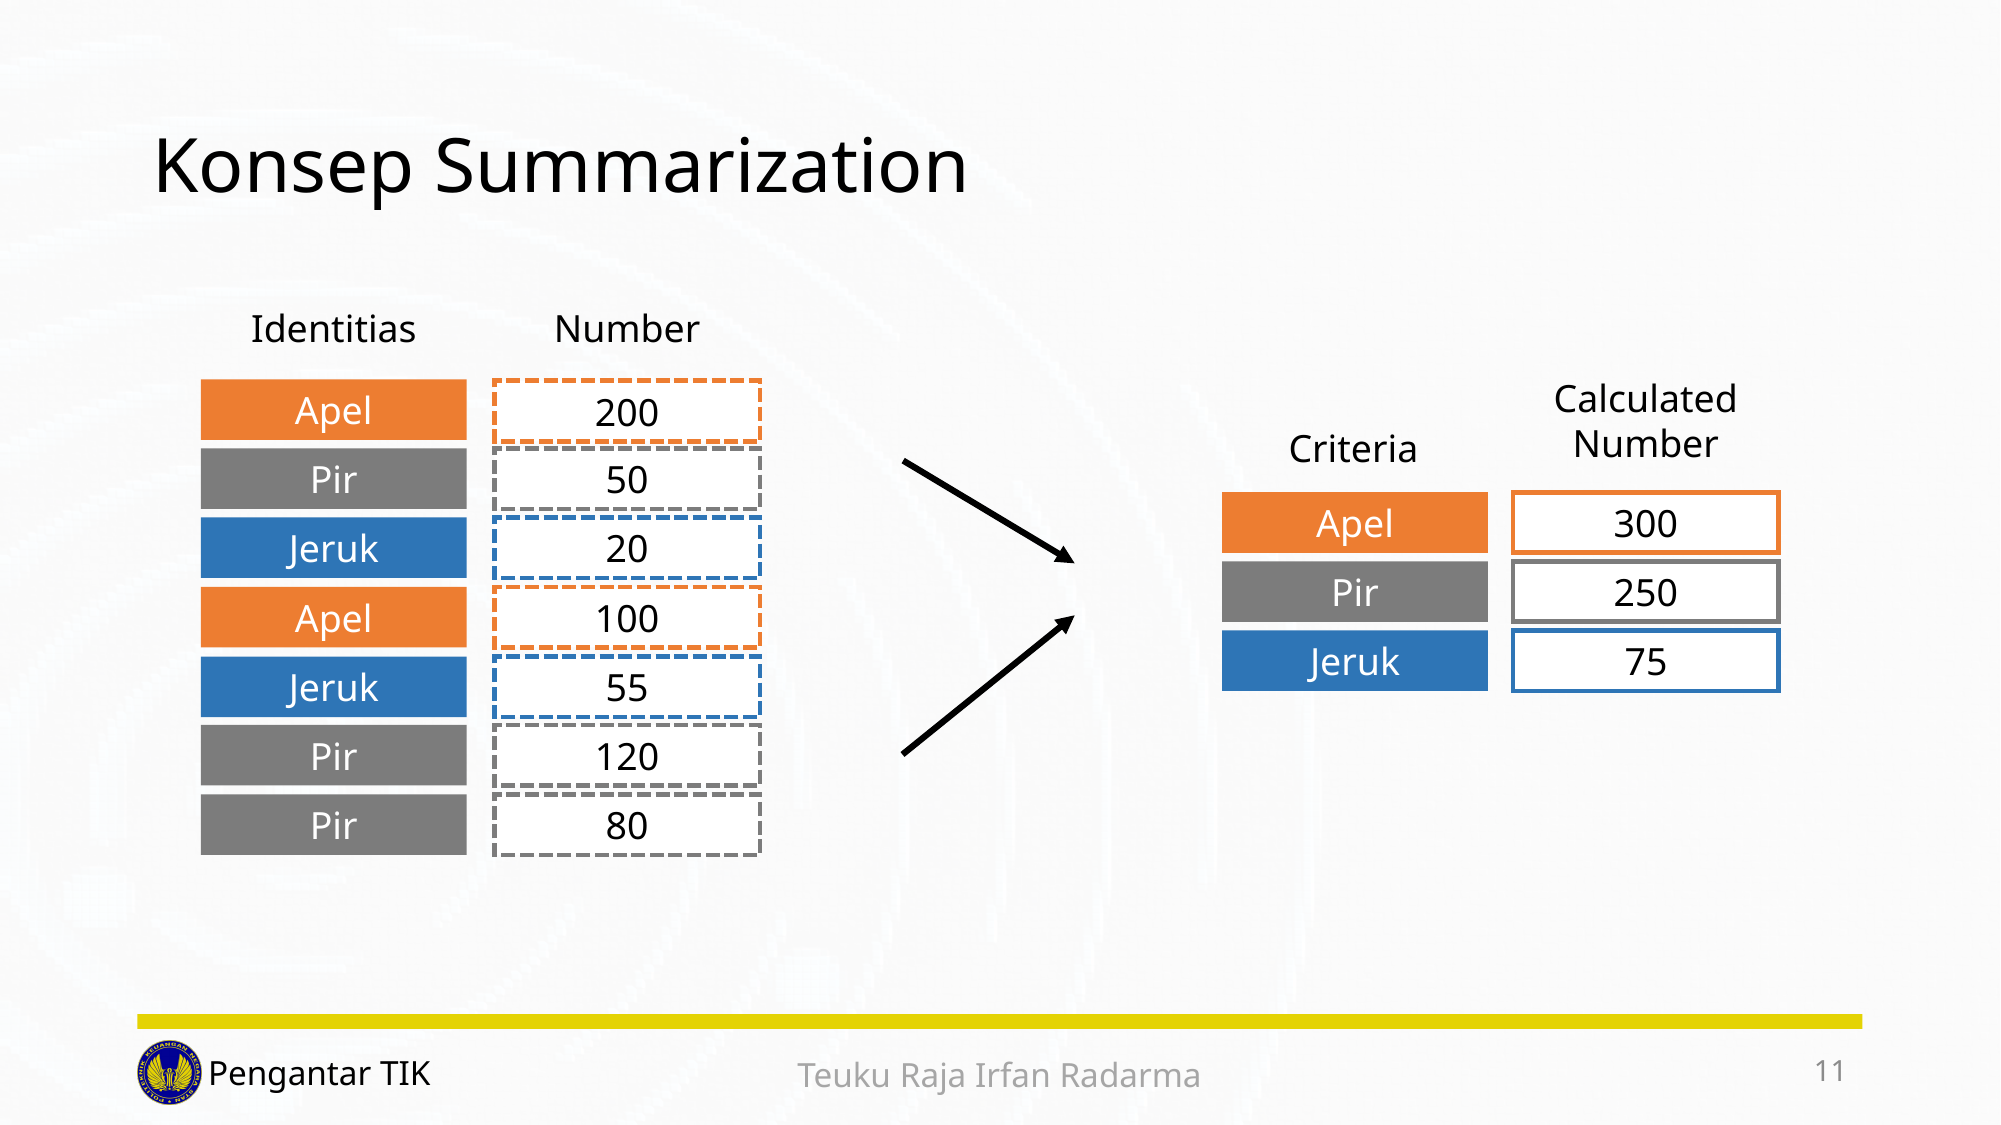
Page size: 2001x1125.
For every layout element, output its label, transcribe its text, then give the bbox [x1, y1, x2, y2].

text_box Number [539, 298, 716, 358]
text_box Jeruk [1221, 629, 1489, 692]
text_box Jeruk [200, 516, 468, 579]
text_box 75 [1512, 629, 1780, 692]
text_box Apel [200, 378, 468, 441]
title Konsep Summarization [137, 59, 1863, 278]
text_box 50 [493, 447, 761, 510]
text_box Apel [200, 586, 468, 649]
text_box 250 [1512, 560, 1780, 623]
slide_number 11 [1412, 1042, 1863, 1103]
text_box 100 [493, 586, 761, 649]
text_box 80 [493, 793, 761, 856]
text_box Criteria [1273, 418, 1434, 478]
text_box Calculated Number [1539, 367, 1753, 473]
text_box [903, 460, 1075, 564]
text_box 55 [493, 655, 761, 718]
text_box Identitias [236, 298, 432, 358]
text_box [902, 615, 1075, 755]
text_box Pir [200, 447, 468, 510]
text_box Apel [1221, 491, 1489, 554]
text_box 120 [493, 724, 761, 786]
text_box 20 [493, 516, 761, 579]
text_box Pir [200, 793, 468, 856]
picture [137, 1040, 202, 1105]
text_box 200 [493, 380, 761, 442]
text_box Pir [200, 724, 468, 786]
text_box Pir [1221, 560, 1489, 623]
text_box 300 [1512, 491, 1780, 554]
text_box Jeruk [200, 655, 468, 718]
